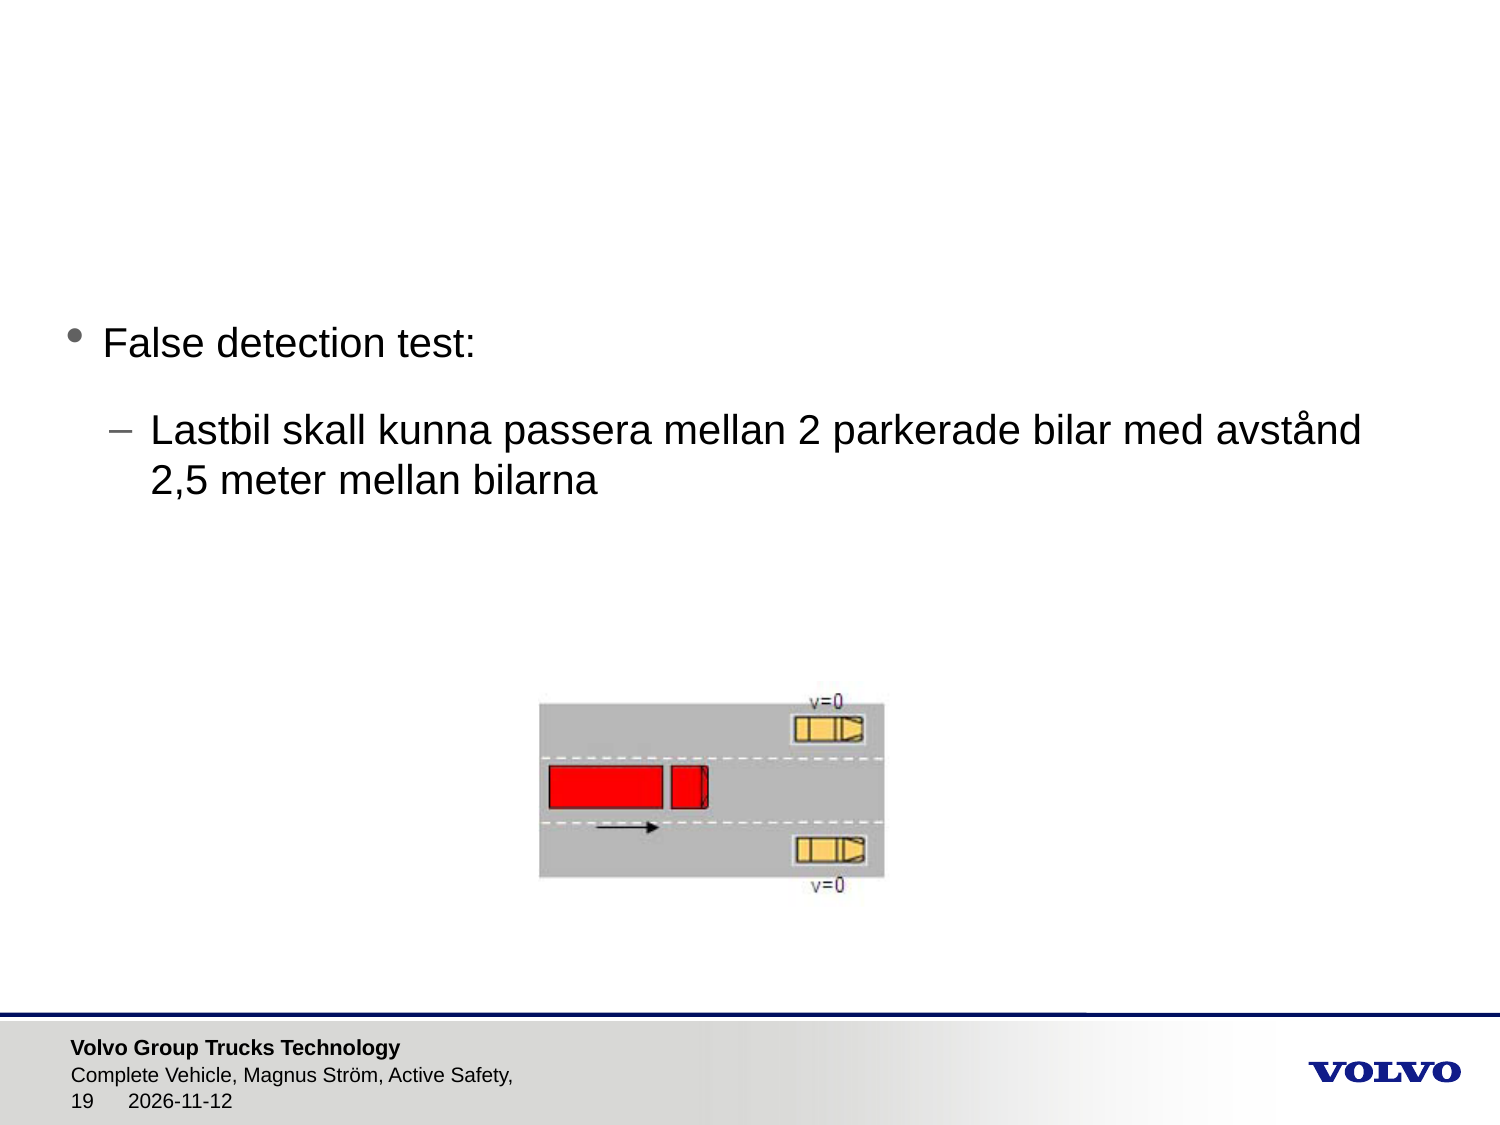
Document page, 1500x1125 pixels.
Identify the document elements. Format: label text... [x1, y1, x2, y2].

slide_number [113, 1085, 508, 1120]
picture [538, 681, 913, 932]
picture [0, 1021, 1308, 1125]
footer Complete Vehicle, Magnus Ström, Active Safety, [55, 1054, 1184, 1090]
list False detection test: Lastbil skall kunna passera mellan 2 parkerade bilar med avstånd 2,5 meter mellan bilarna [52, 307, 1420, 948]
slide_number 19 [55, 1085, 139, 1121]
